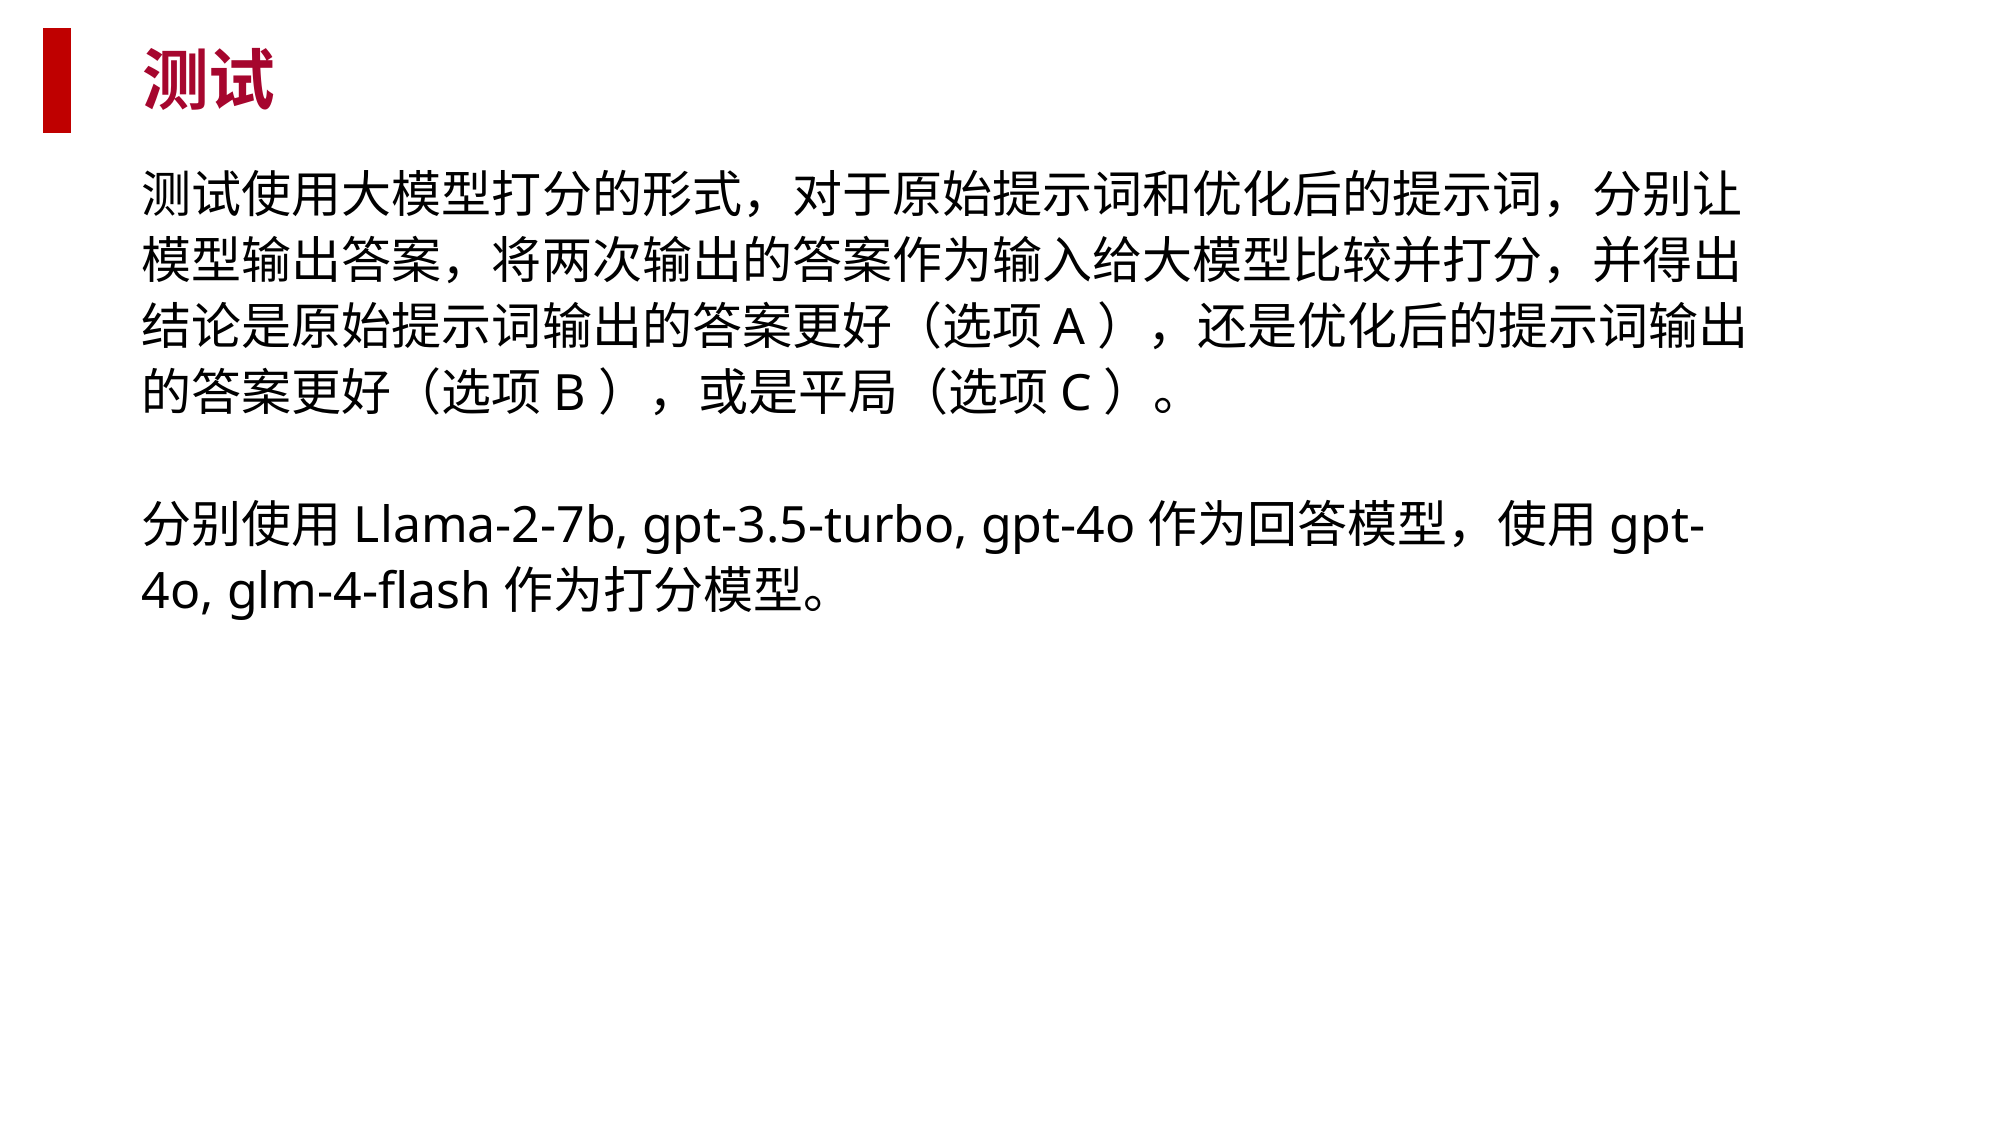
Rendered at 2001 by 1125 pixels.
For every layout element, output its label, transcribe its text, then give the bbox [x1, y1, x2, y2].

text_box 测试使用大模型打分的形式，对于原始提示词和优化后的提示词，分别让模型输出答案，将两次输出的答案作为输入给大模型比较并打分，并得出结论是原始提示词输出的答案更好（选项A），还是优化后的提示词输出的答案更好（选项B），或是平局（选项C）。 分别使用Llama-2-7b, gpt-3.5-turbo, gpt-4o作为回答模型，使用gpt-4o, glm-4-flash作为打分模型。 [127, 149, 1778, 1125]
text_box 测试 [127, 31, 1729, 126]
